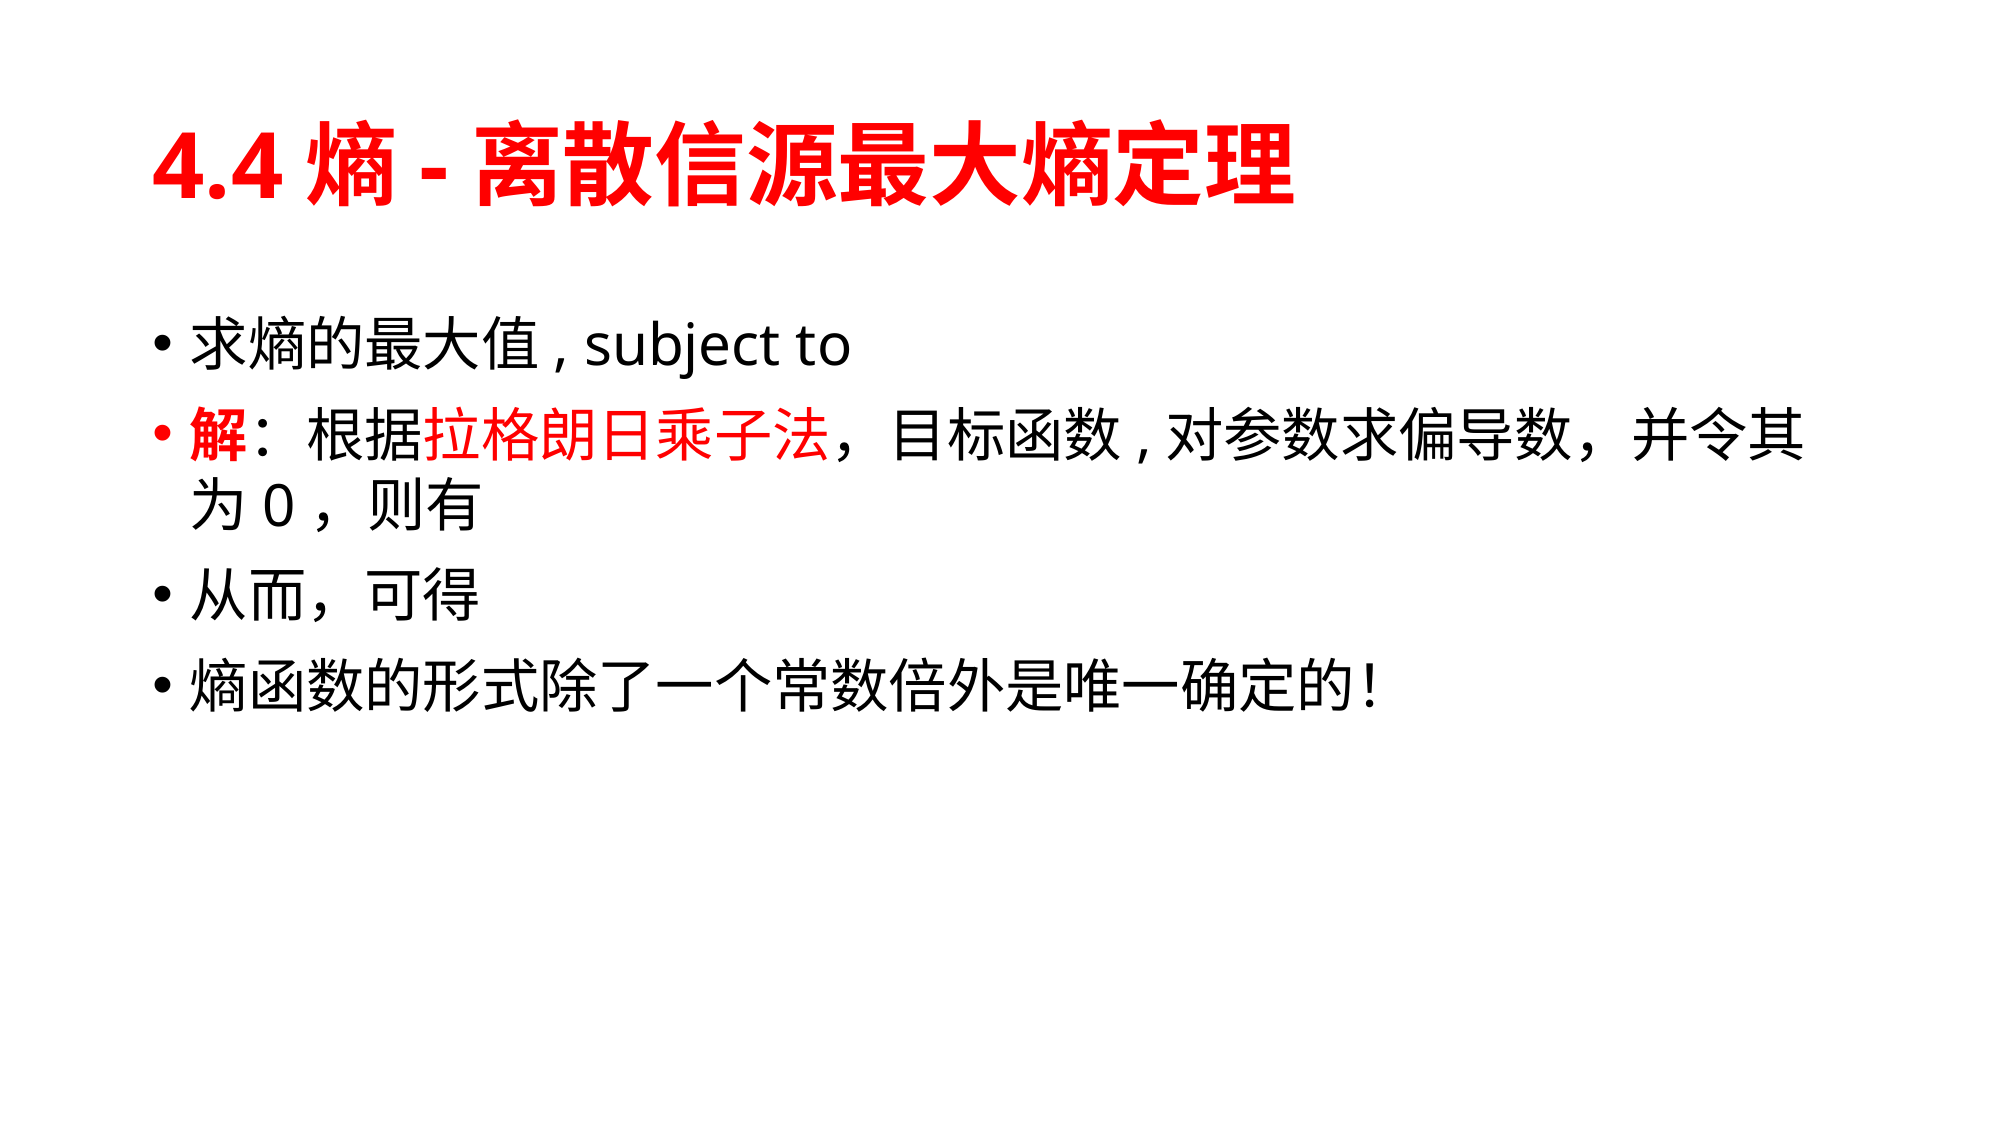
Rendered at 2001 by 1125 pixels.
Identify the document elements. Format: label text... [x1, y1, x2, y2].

title 4.4熵-离散信源最大熵定理 [137, 59, 1863, 278]
